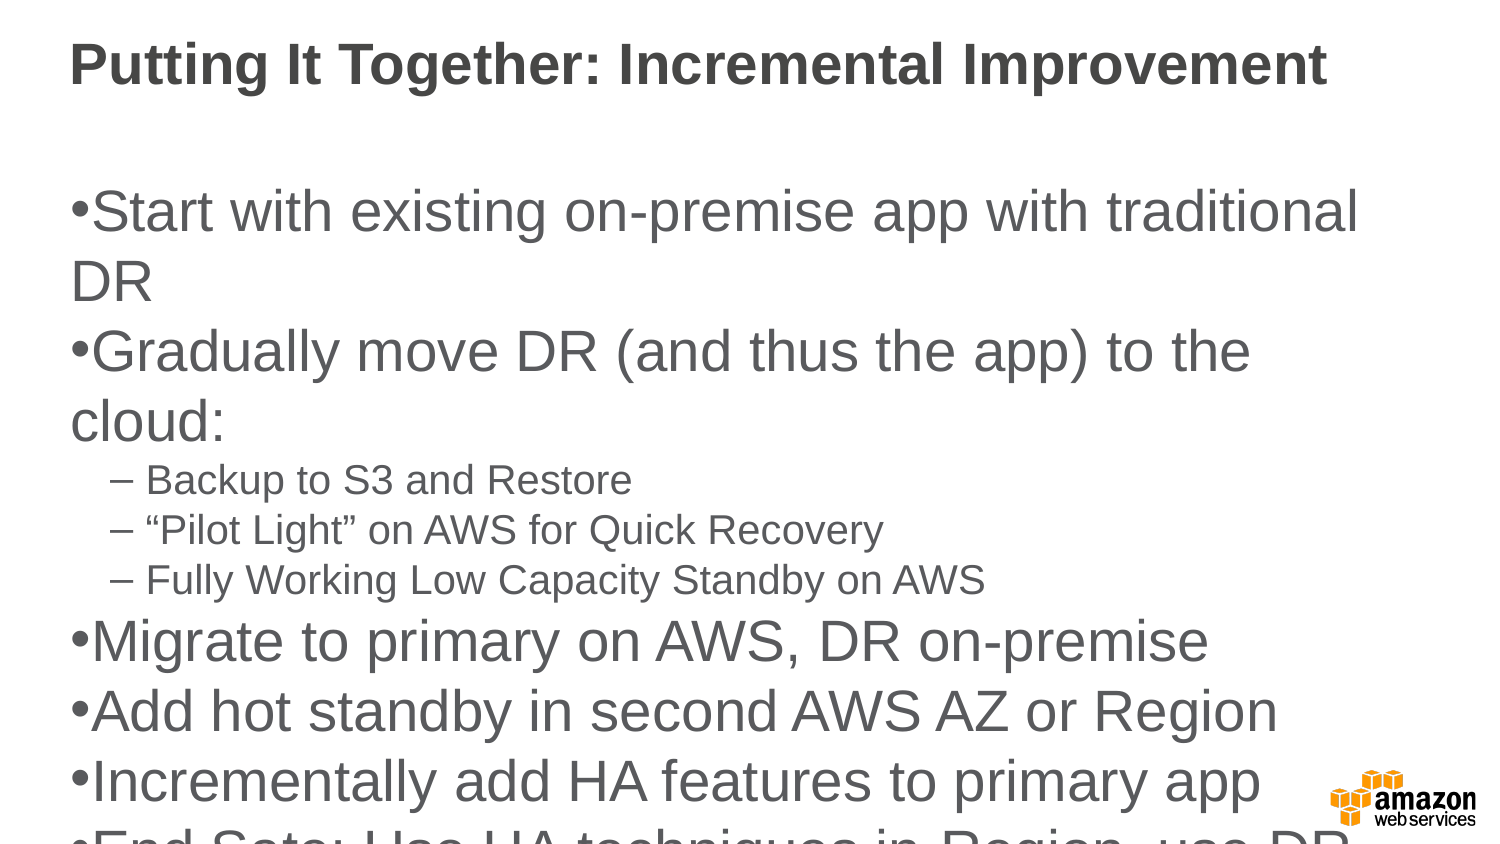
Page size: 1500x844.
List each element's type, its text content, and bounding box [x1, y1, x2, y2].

text_box Start with existing on-premise app with traditional DR Gradually move DR (and thus the app) to the cloud: Backup to S3 and Restore “Pilot Light” on AWS for Quick Recovery Fully Working Low Capacity Standby on AWS Migrate to primary on AWS, DR on-premise Add hot standby in second AWS AZ or Region Incrementally add HA features to primary app End Sate: Use HA techniques in-Region, use DR techniques for Region to Region resiliency [55, 165, 1402, 749]
text_box Putting It Together: Incremental Improvement [55, 18, 1402, 160]
